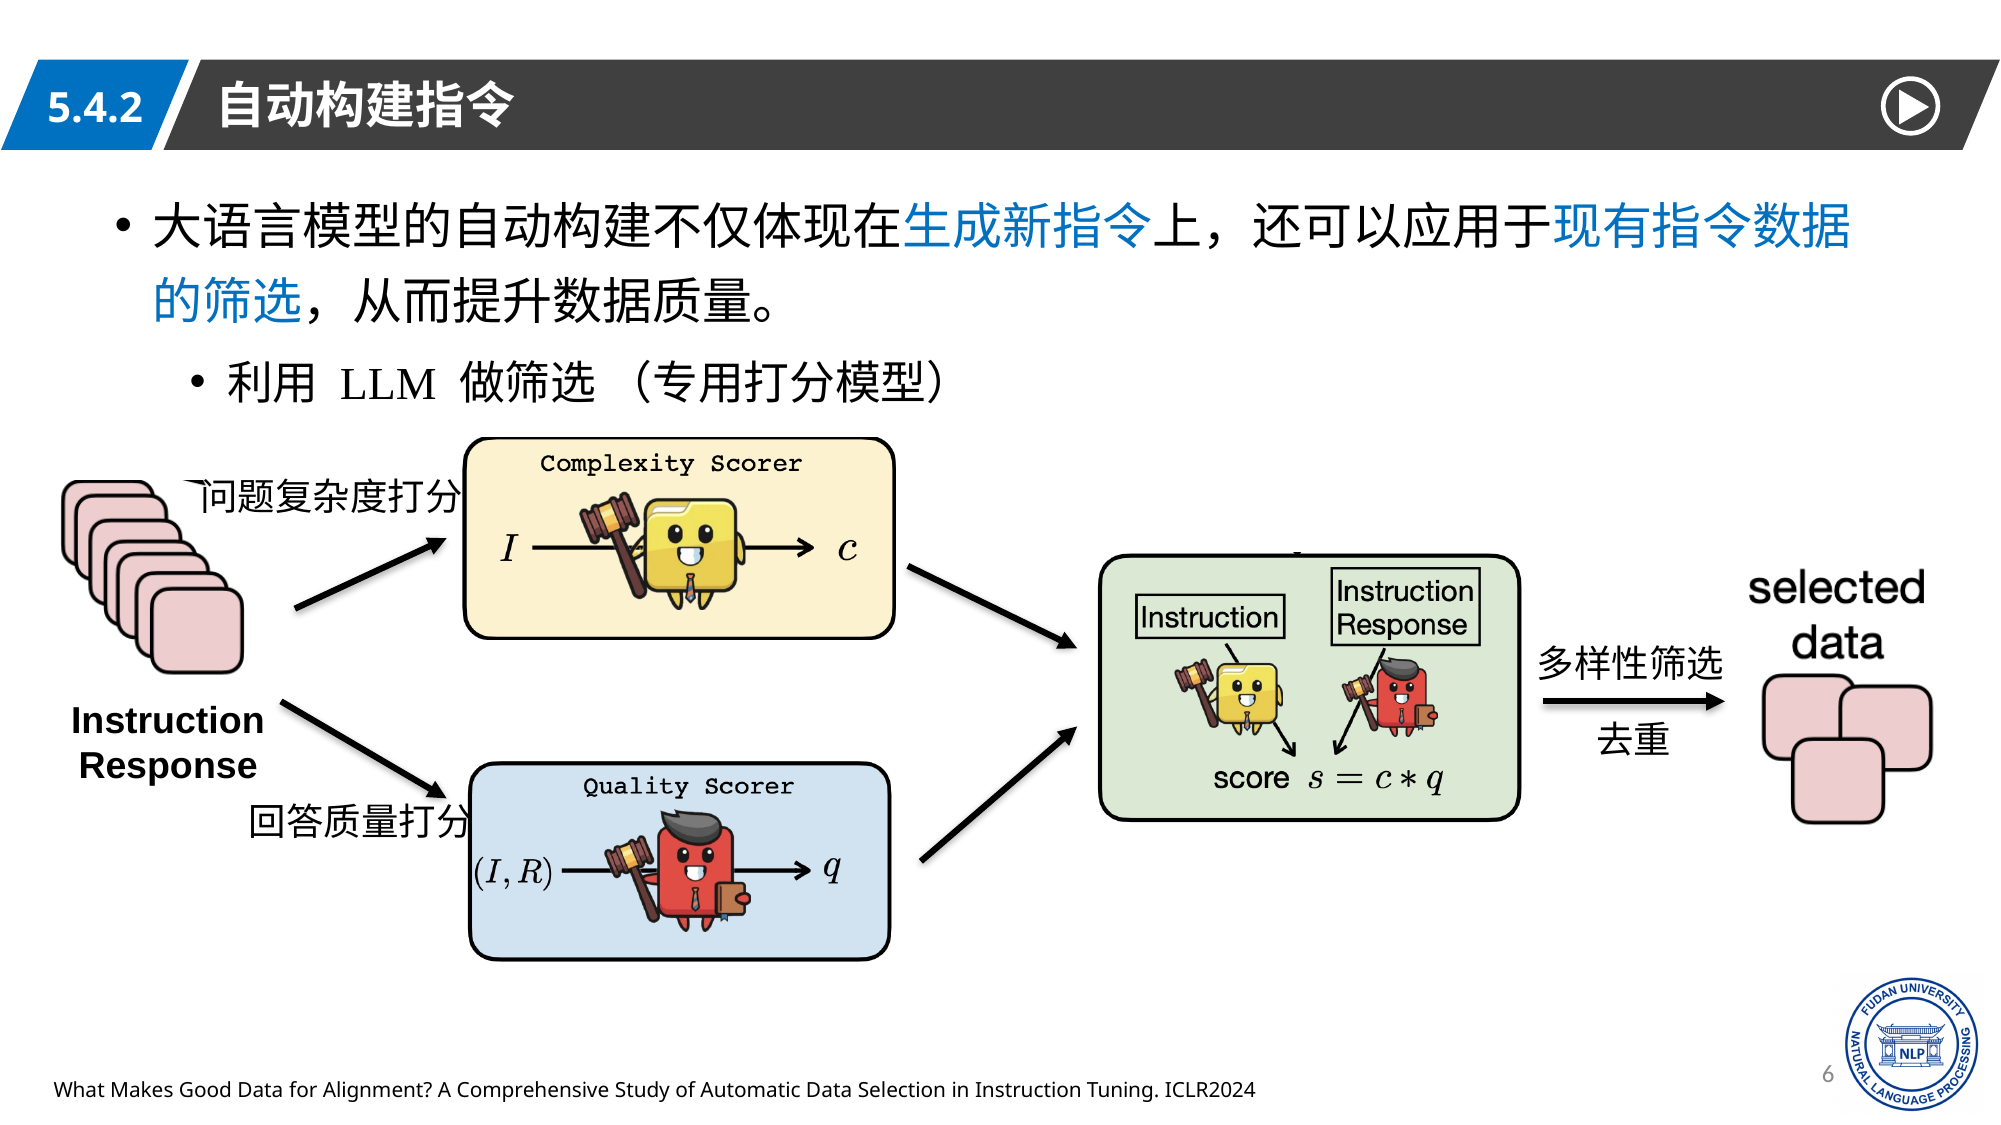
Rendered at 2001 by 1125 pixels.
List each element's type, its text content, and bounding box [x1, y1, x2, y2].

text_box [1, 89, 157, 150]
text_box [1883, 78, 1939, 134]
picture [54, 480, 245, 686]
picture [1746, 552, 1948, 838]
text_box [280, 701, 447, 799]
text_box 自动构建指令 [200, 66, 531, 142]
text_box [294, 538, 447, 609]
text_box [163, 59, 2000, 150]
picture [461, 758, 897, 965]
text_box 多样性筛选 [1529, 633, 1740, 693]
picture [1093, 552, 1524, 823]
text_box Instruction Response [56, 688, 280, 794]
picture [1834, 972, 1985, 1117]
text_box 大语言模型的自动构建不仅体现在生成新指令上，还可以应用于现有指令数据的筛选，从而提升数据质量。 利用 LLM 做筛选 （专用打分模型） [99, 171, 1900, 982]
text_box What Makes Good Data for Alignment? A Comprehensive Study of Automatic Data Selection in Instruction Tuning. ICLR2024 [38, 1069, 1271, 1110]
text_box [920, 726, 1078, 862]
text_box [32, 59, 189, 120]
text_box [907, 565, 1078, 649]
text_box 去重 [1581, 710, 1687, 769]
text_box 问题复杂度打分 [185, 466, 456, 526]
text_box 5.4.2 [26, 73, 164, 138]
slide_number 66 [1412, 1042, 1863, 1103]
picture [461, 437, 897, 640]
text_box 回答质量打分 [234, 790, 456, 851]
